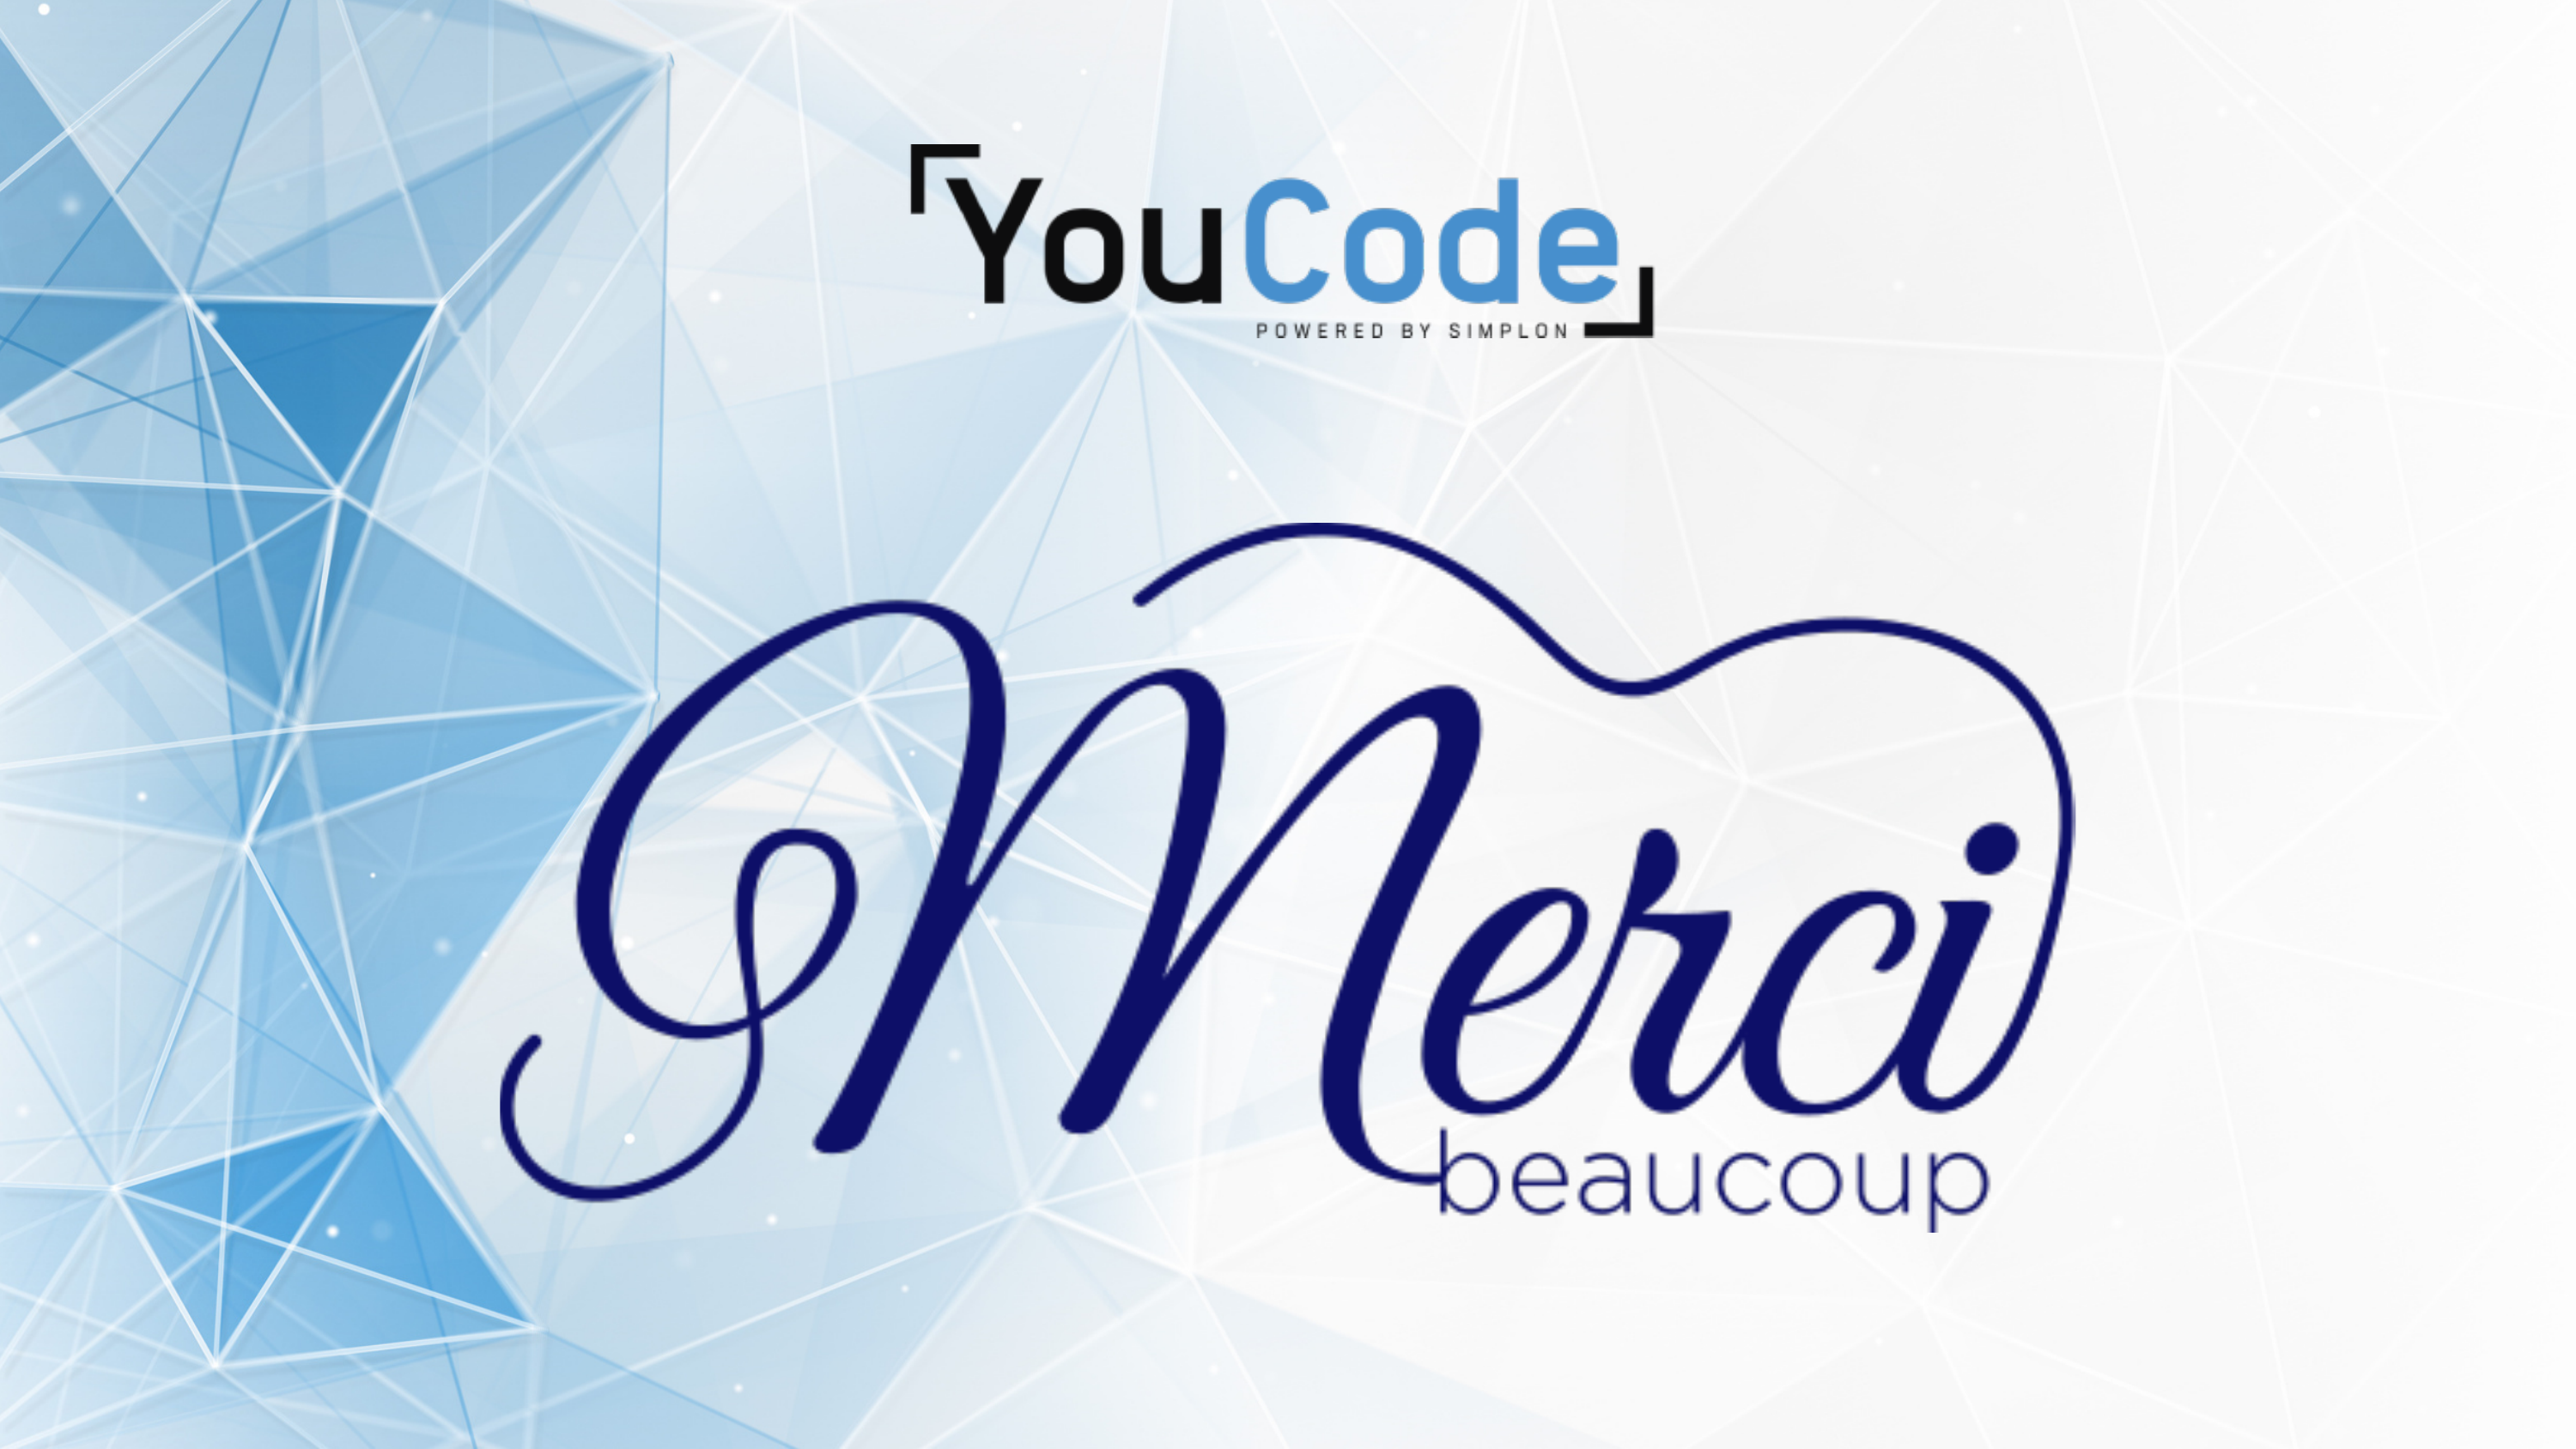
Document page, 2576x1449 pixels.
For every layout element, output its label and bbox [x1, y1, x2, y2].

text_box [0, 0, 2576, 1449]
text_box [890, 144, 1686, 338]
text_box [500, 523, 2076, 1233]
